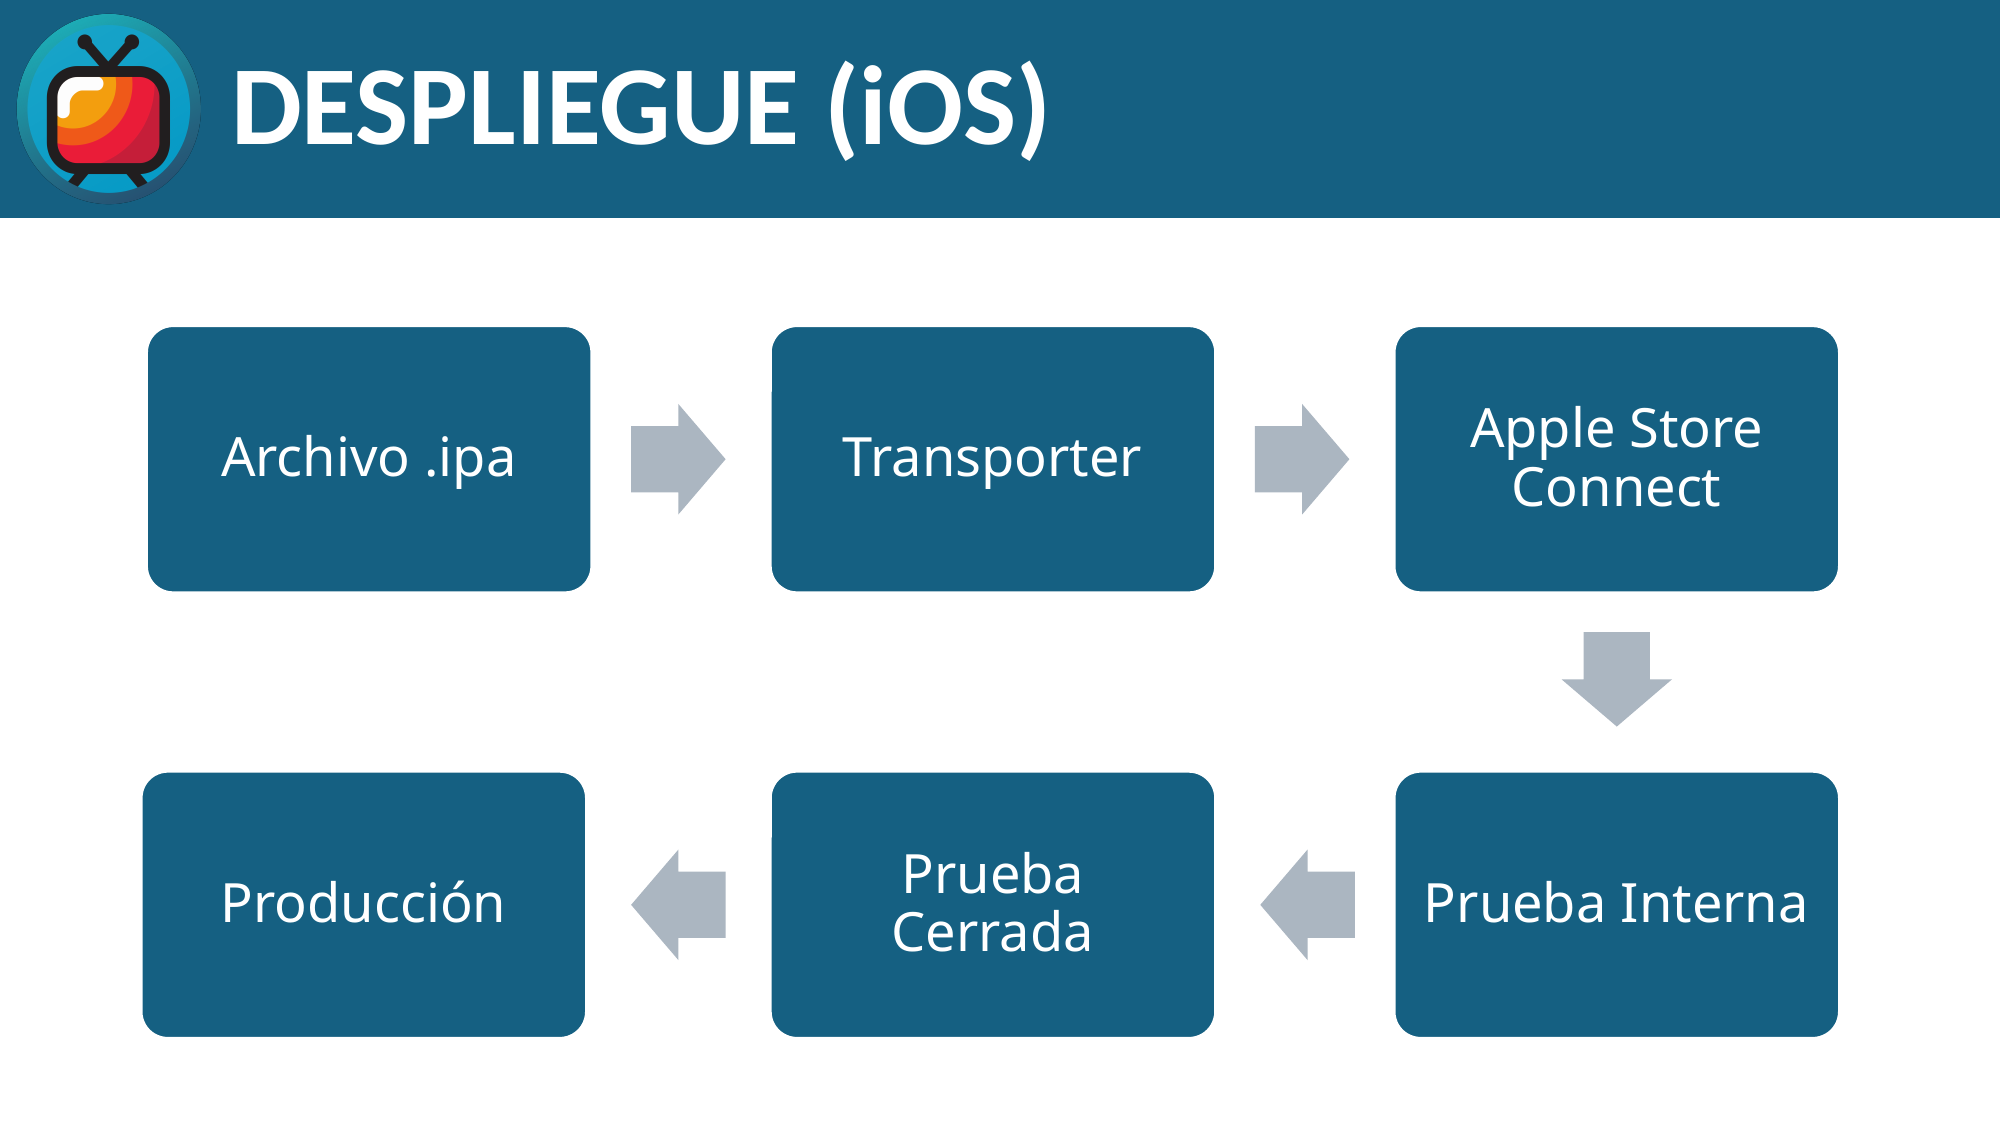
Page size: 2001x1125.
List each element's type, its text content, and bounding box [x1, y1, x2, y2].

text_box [145, 325, 593, 594]
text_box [630, 849, 727, 961]
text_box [1393, 325, 1841, 594]
picture [0, 0, 217, 217]
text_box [140, 770, 588, 1039]
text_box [1393, 770, 1841, 1039]
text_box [769, 325, 1217, 594]
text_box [1254, 403, 1350, 515]
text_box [1259, 849, 1356, 961]
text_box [630, 403, 727, 515]
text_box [1561, 631, 1673, 728]
title DESPLIEGUE (iOS) [217, 0, 2000, 217]
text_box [769, 770, 1217, 1039]
